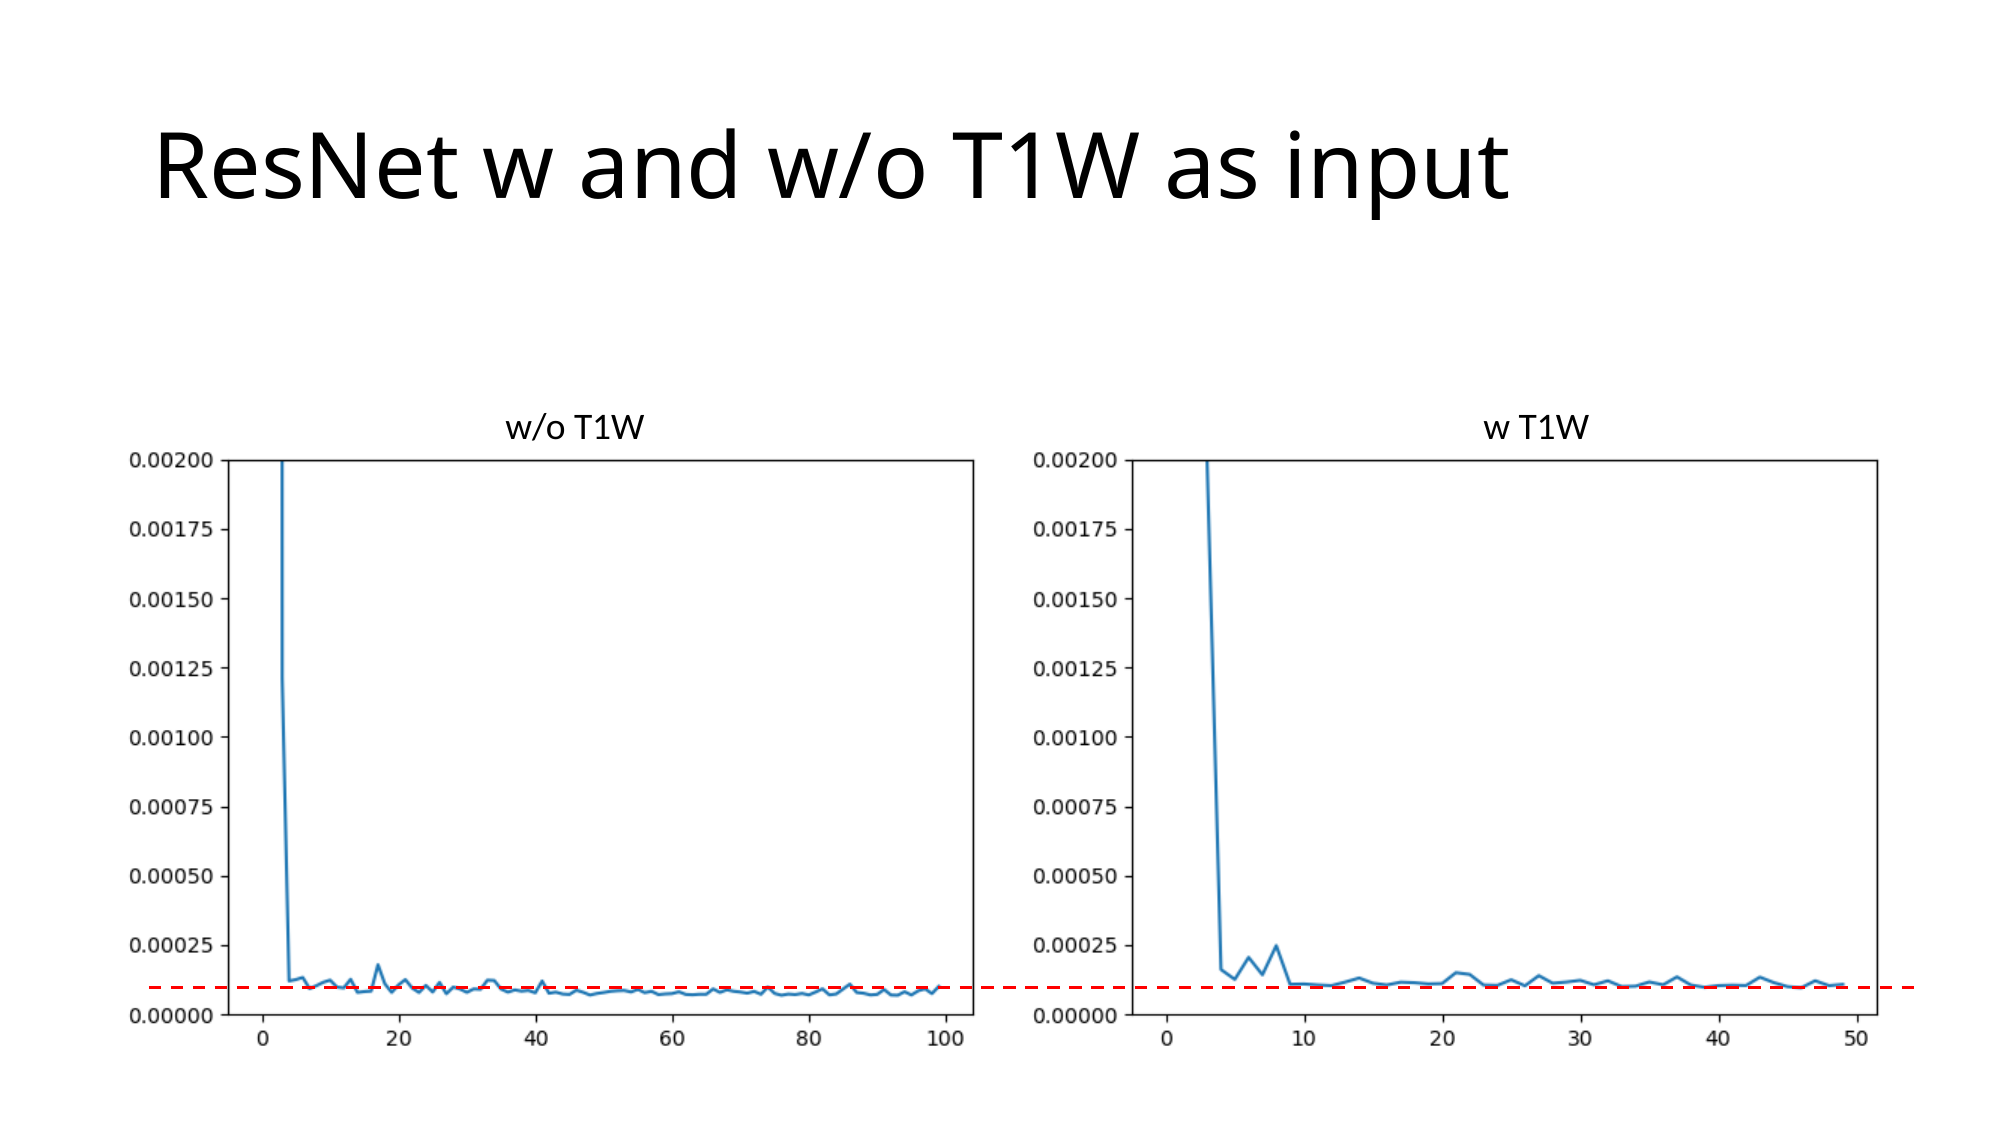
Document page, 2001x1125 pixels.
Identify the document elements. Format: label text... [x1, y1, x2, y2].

title ResNet w and w/o T1W as input [137, 59, 1863, 278]
picture [108, 373, 1973, 1094]
